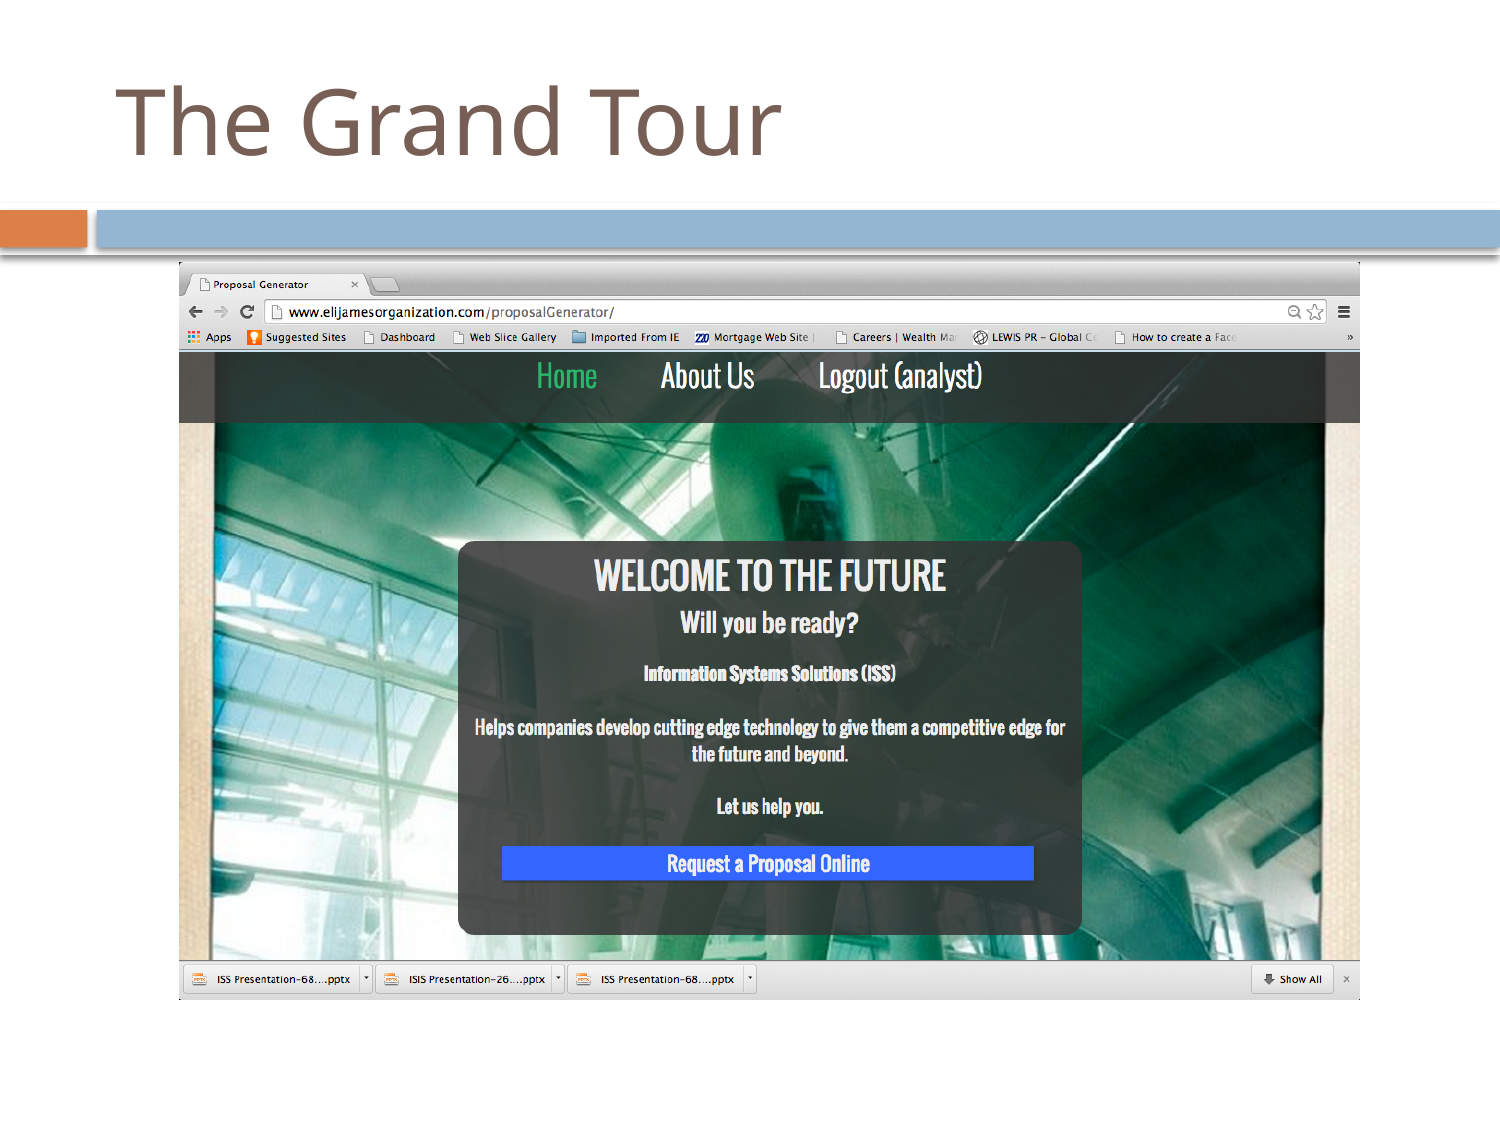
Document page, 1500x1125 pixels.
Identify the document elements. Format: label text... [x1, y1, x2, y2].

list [178, 262, 1360, 1001]
title The Grand Tour [100, 37, 1438, 200]
